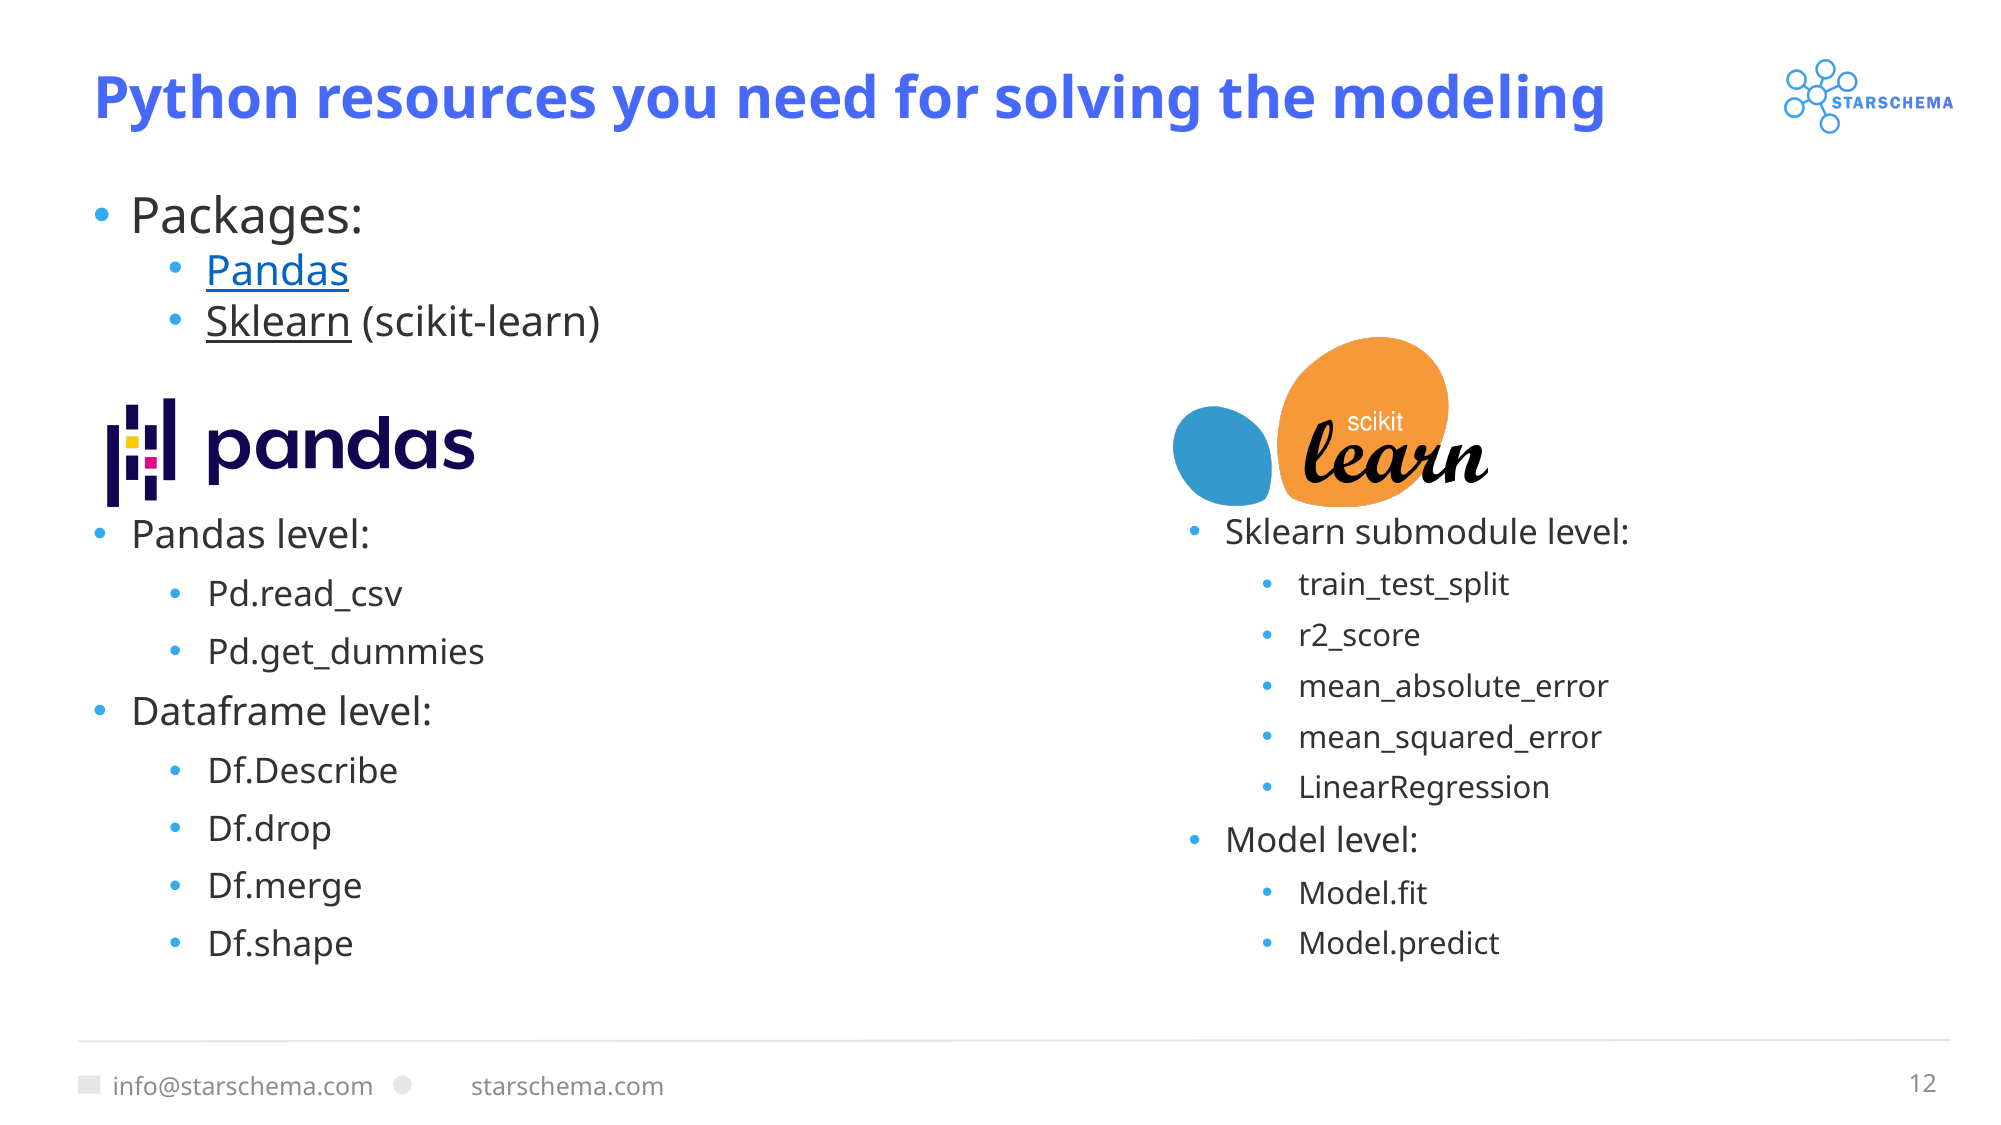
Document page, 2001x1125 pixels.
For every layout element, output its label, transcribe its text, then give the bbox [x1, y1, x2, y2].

slide_number 12 [1772, 1062, 1953, 1107]
picture [1784, 59, 1953, 134]
picture [1173, 337, 1488, 508]
picture [88, 370, 493, 535]
list Pandas level: Pd.read_csv Pd.get_dummies Dataframe level: Df.Describe Df.drop Df.merge Df.shape [78, 506, 602, 973]
text_box Sklearn submodule level: train_test_split r2_score mean_absolute_error mean_squared_error LinearRegression Model level: Model.fit Model.predict [1173, 506, 1756, 973]
text_box Packages: Pandas Sklearn (scikit-learn) [78, 183, 1953, 409]
title Python resources you need for solving the modeling [78, 59, 1755, 140]
